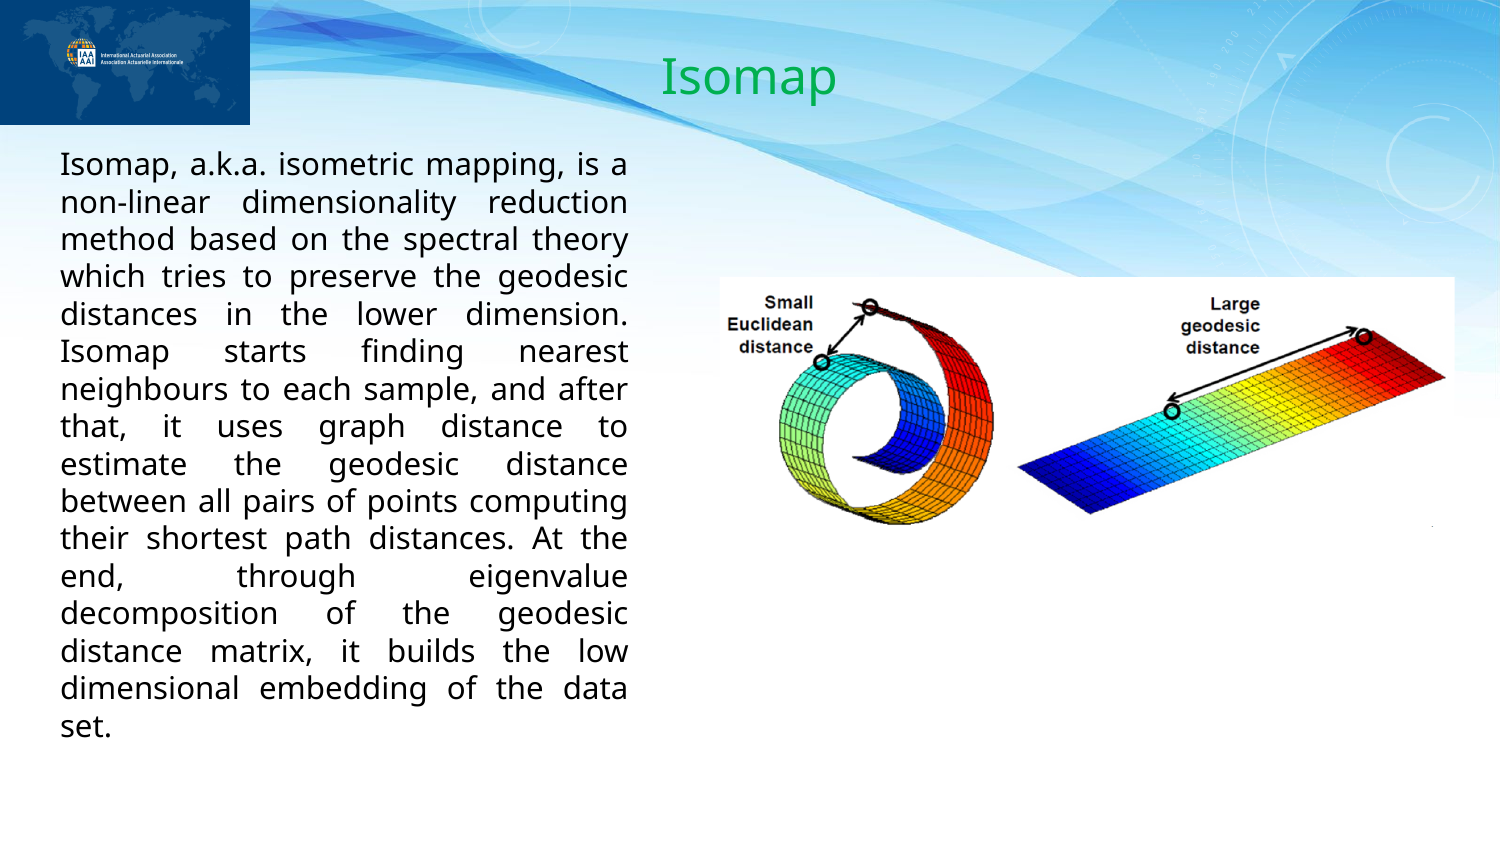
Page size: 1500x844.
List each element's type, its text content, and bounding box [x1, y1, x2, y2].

text_box Isomap, a.k.a. isometric mapping, is a non-linear dimensionality reduction method based on the spectral theory which tries to preserve the geodesic distances in the lower dimension. Isomap starts finding nearest neighbours to each sample, and after that, it uses graph distance to estimate the geodesic distance between all pairs of points computing their shortest path distances. At the end, through eigenvalue decomposition of the geodesic distance matrix, it builds the low dimensional embedding of the data set. [45, 137, 645, 796]
picture [0, 0, 1500, 844]
text_box Isomap [256, 36, 1371, 112]
